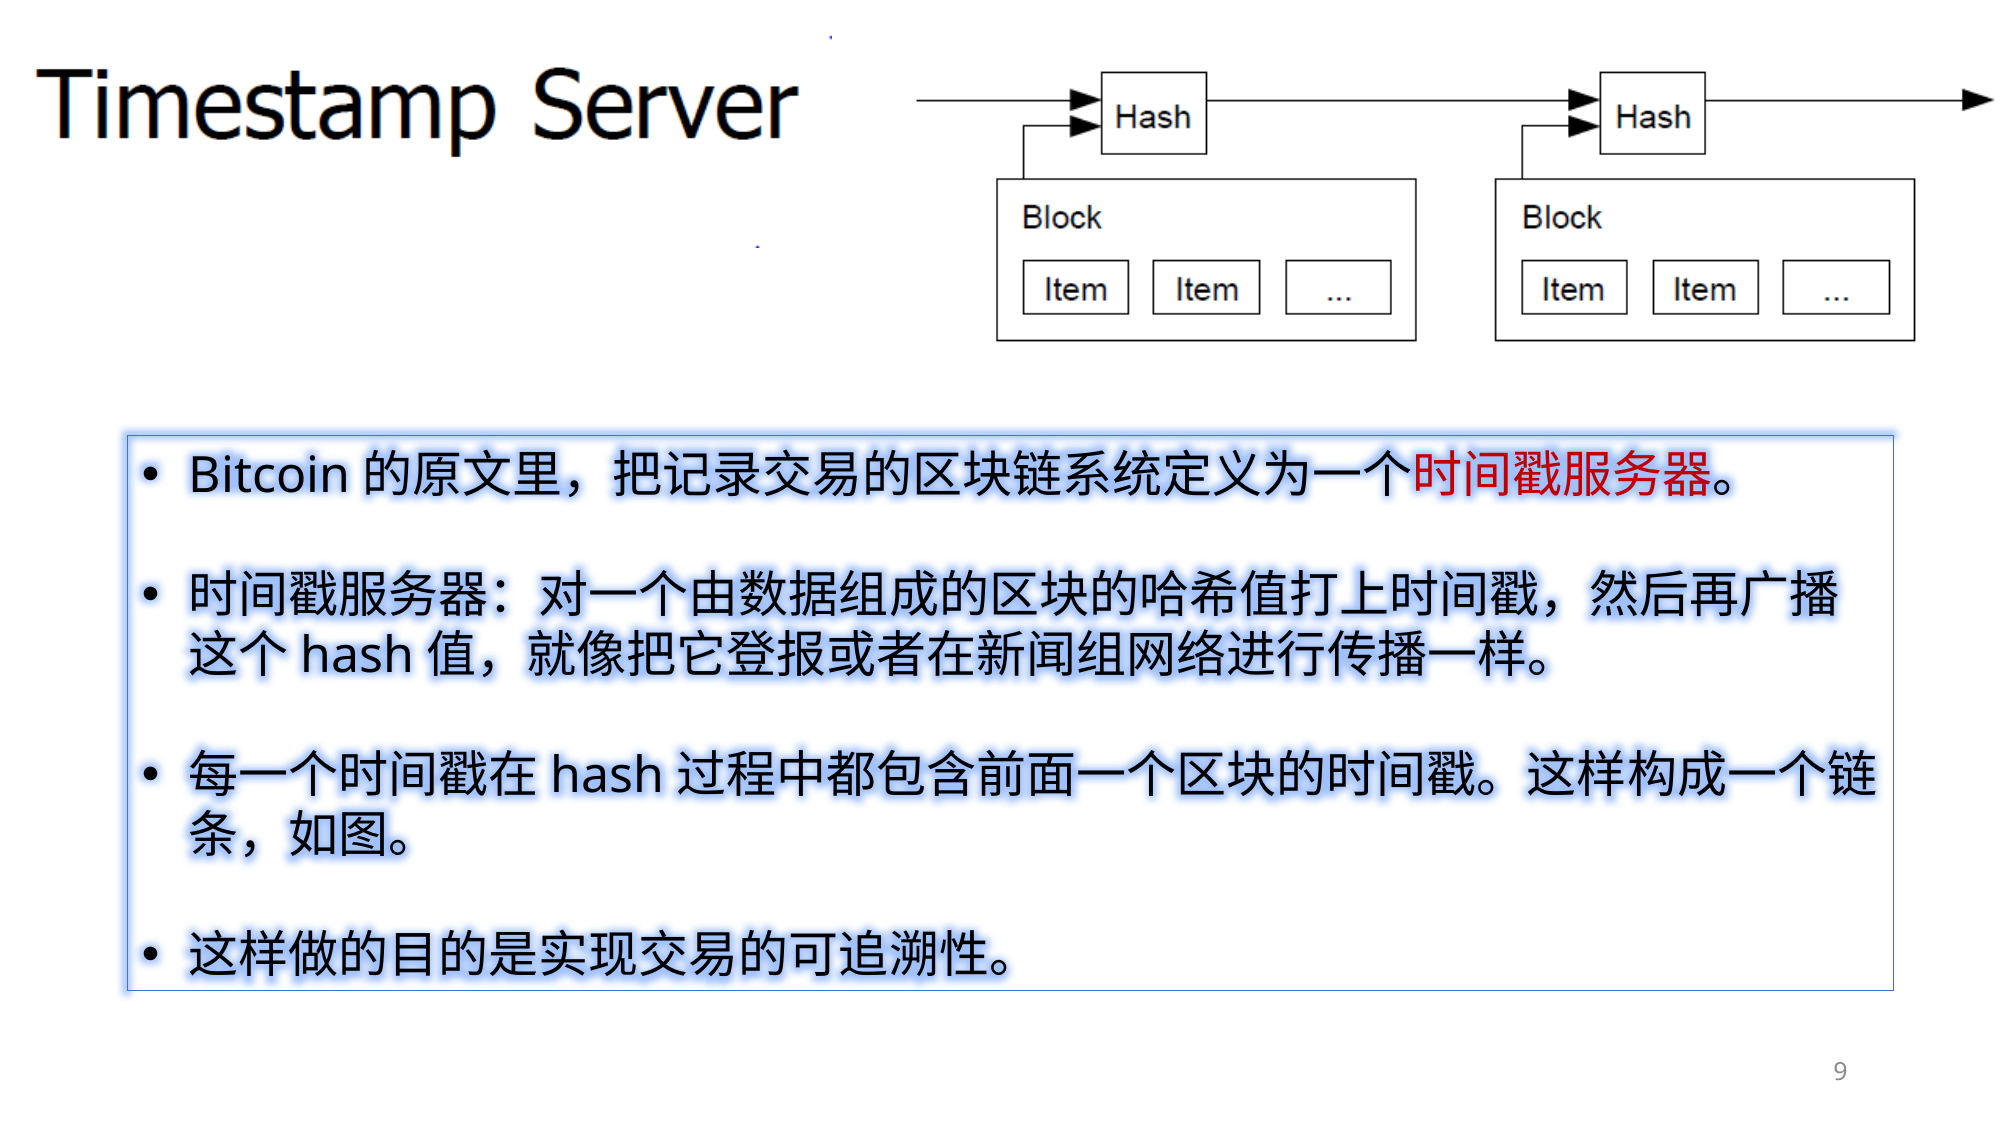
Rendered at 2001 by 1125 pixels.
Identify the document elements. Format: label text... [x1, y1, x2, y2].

text_box Bitcoin的原文里，把记录交易的区块链系统定义为一个时间戳服务器。 时间戳服务器：对一个由数据组成的区块的哈希值打上时间戳，然后再广播这个hash值，就像把它登报或者在新闻组网络进行传播一样。 每一个时间戳在hash过程中都包含前面一个区块的时间戳。这样构成一个链条，如图。 这样做的目的是实现交易的可追溯性。 [127, 435, 1894, 991]
picture [29, 35, 832, 249]
picture [909, 39, 2000, 362]
slide_number 9 [1412, 1042, 1863, 1103]
